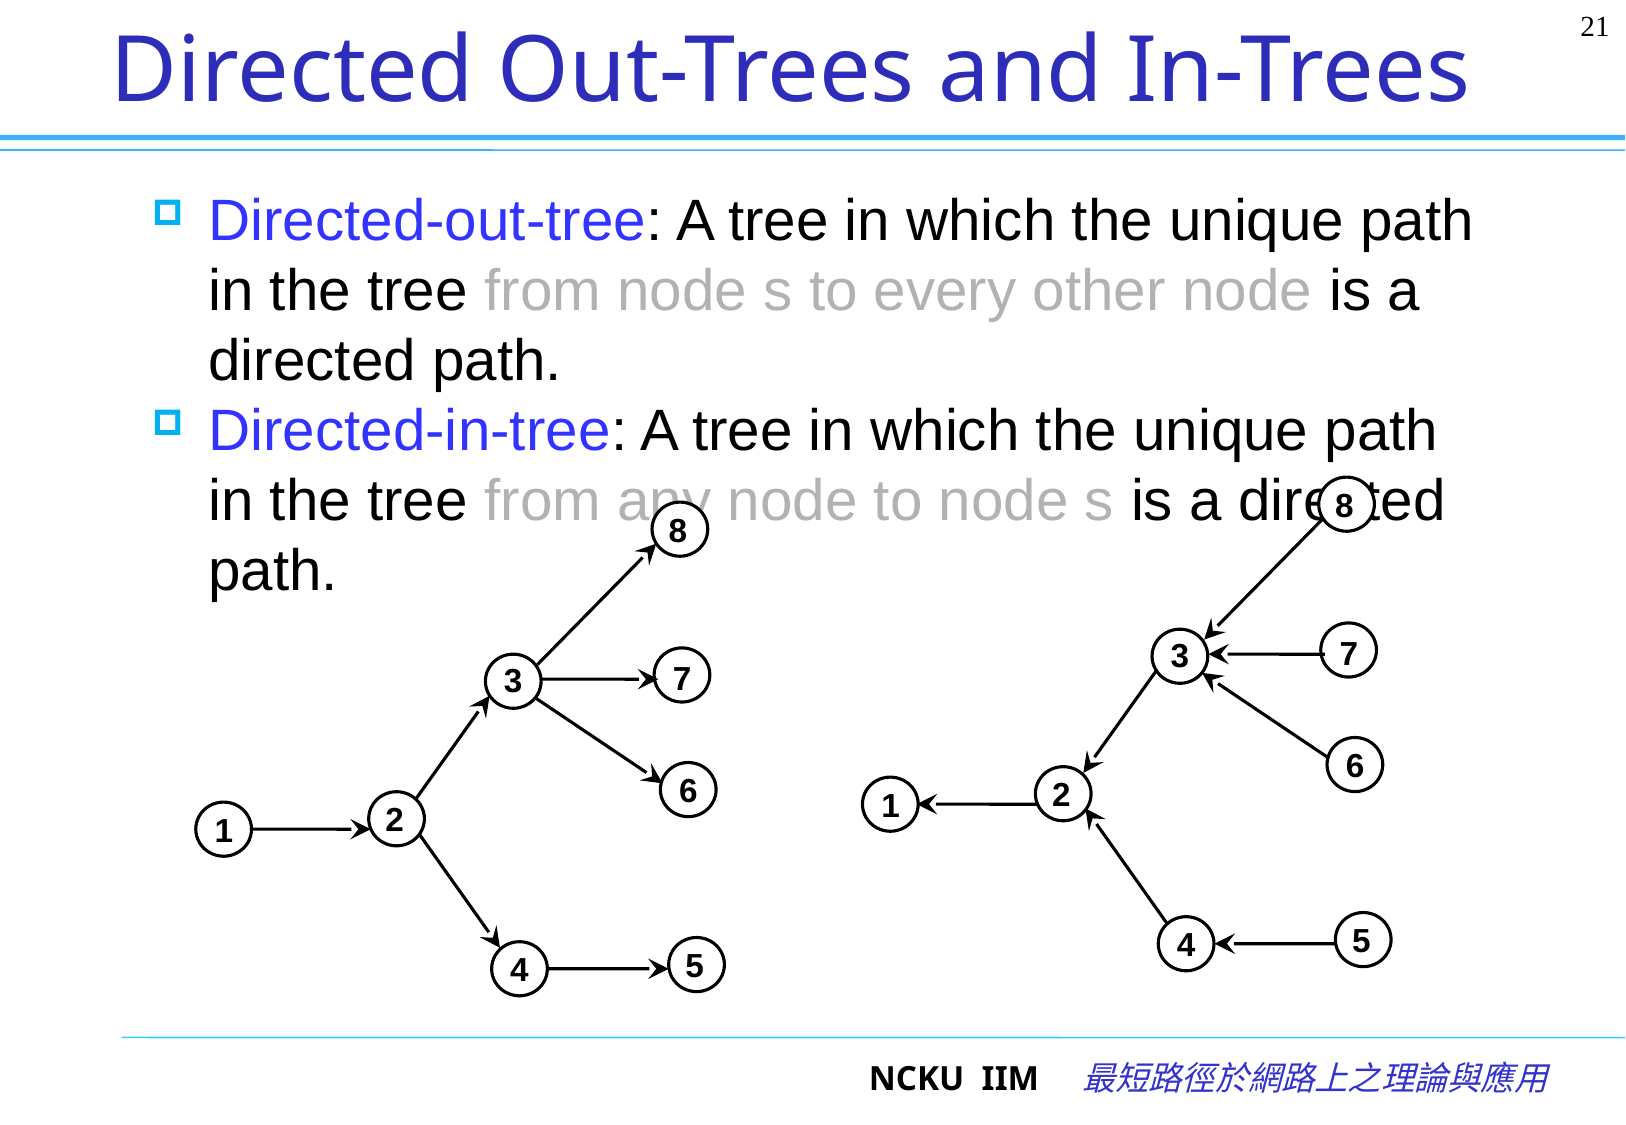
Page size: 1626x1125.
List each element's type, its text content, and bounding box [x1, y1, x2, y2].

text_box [195, 501, 725, 997]
title Directed Out-Trees and In-Trees [42, 0, 1540, 131]
list Directed-out-tree: A tree in which the unique path in the tree from node s to every other node is a directed path. Directed-in-tree: A tree in which the unique path in the tree from any node to node s is a directed path. [137, 174, 1500, 475]
slide_number 21 [1540, 0, 1625, 75]
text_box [862, 476, 1392, 972]
